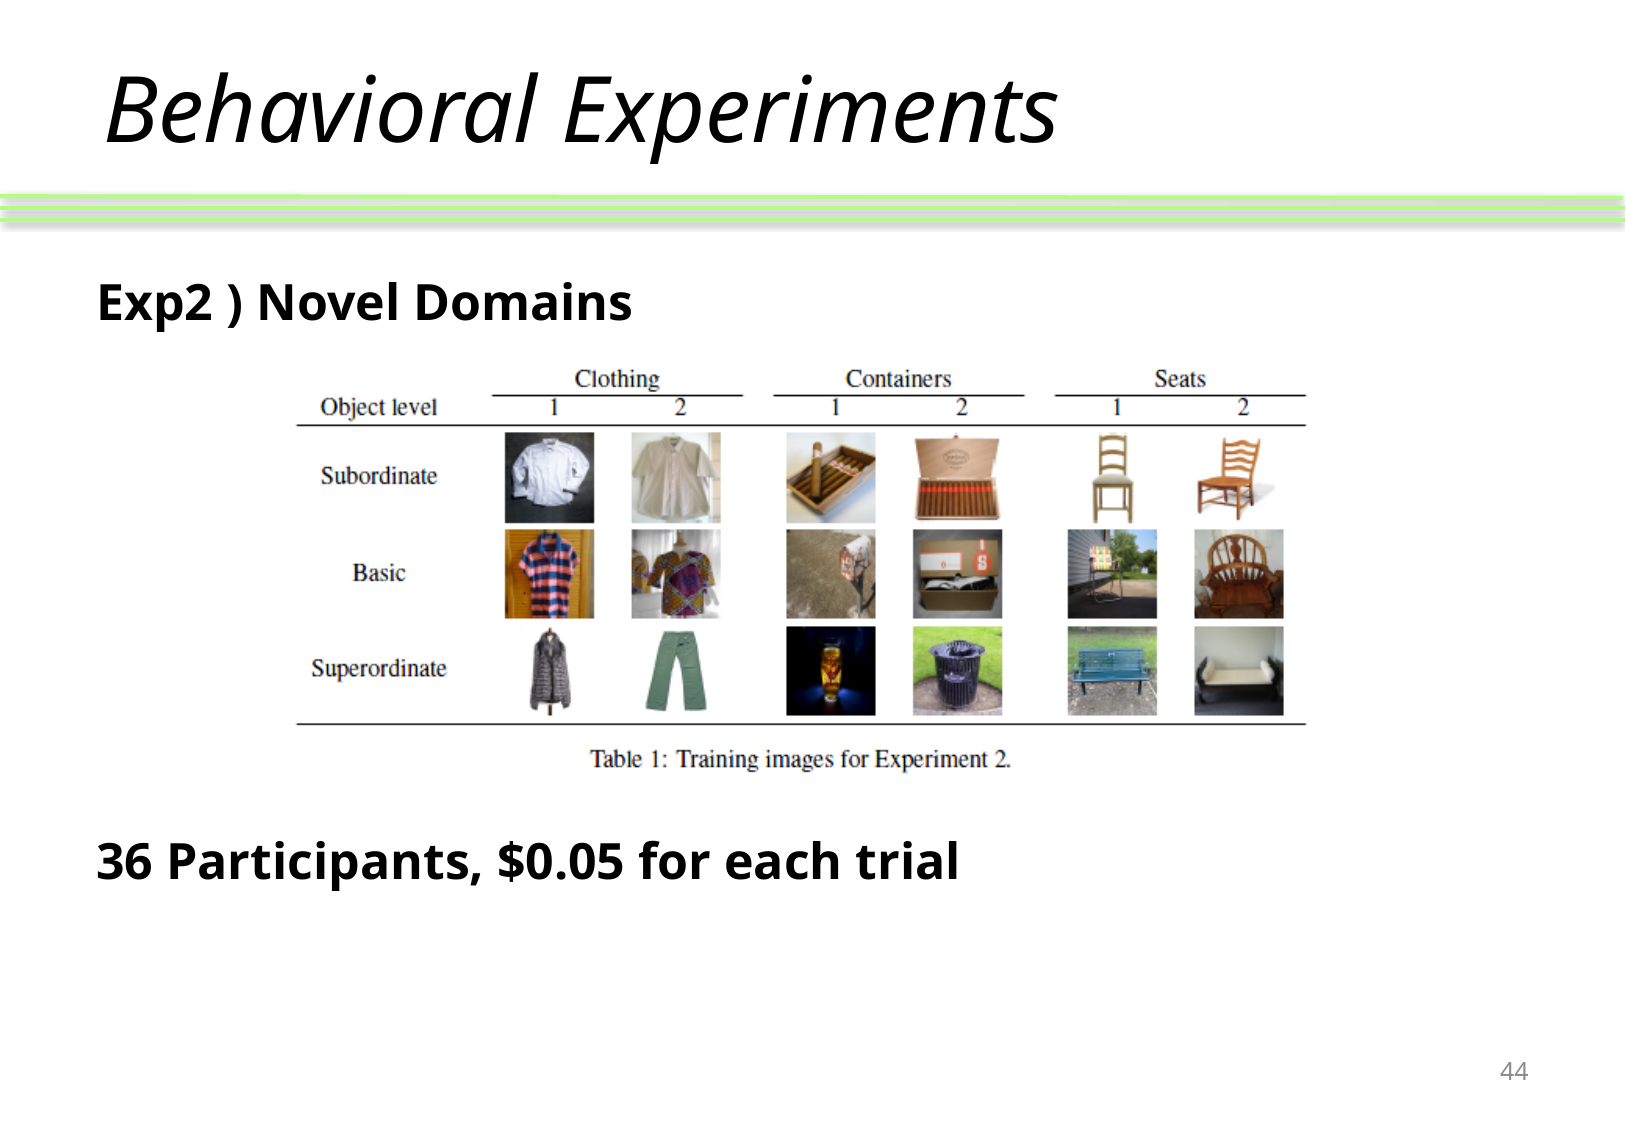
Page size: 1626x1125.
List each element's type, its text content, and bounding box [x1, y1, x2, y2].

list Exp2 ) Novel Domains 36 Participants, $0.05 for each trial [81, 262, 1544, 1005]
slide_number 44 [1164, 1042, 1544, 1103]
picture [276, 345, 1348, 780]
title Behavioral Experiments [88, 11, 1551, 192]
